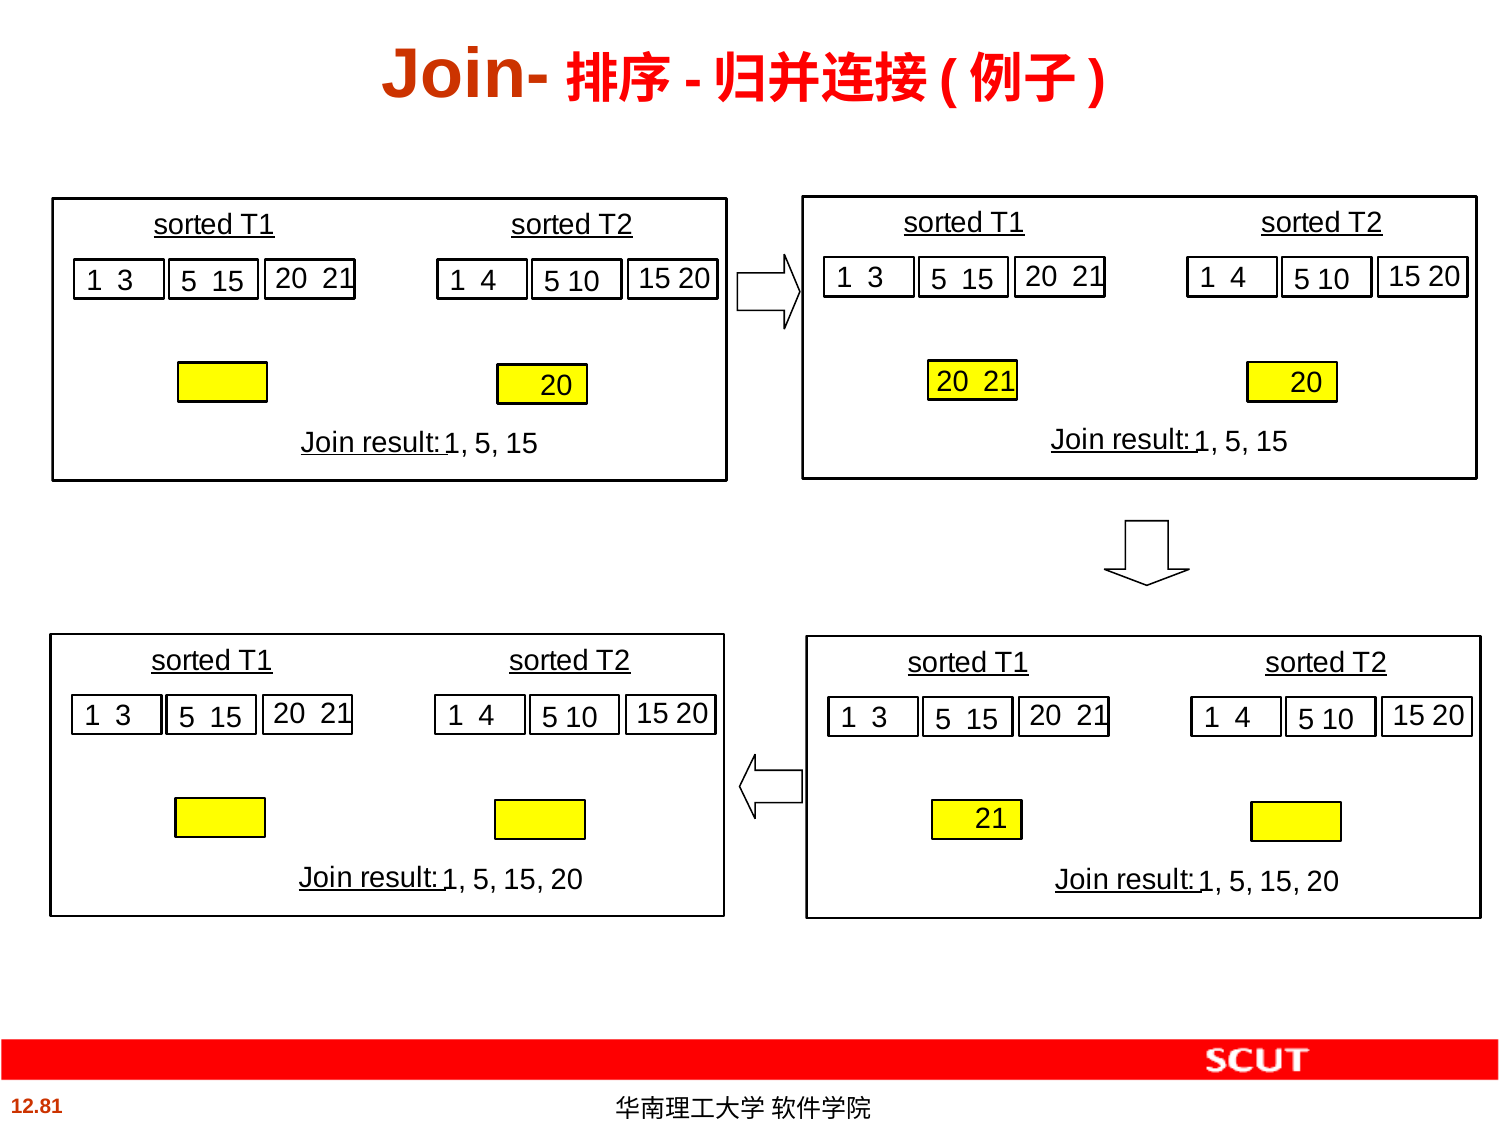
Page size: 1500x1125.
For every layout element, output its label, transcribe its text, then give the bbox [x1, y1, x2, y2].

title Join-排序-归并连接(例子) [37, 18, 1452, 120]
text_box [805, 520, 1500, 920]
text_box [737, 195, 1500, 480]
picture [0, 1038, 1500, 1083]
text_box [48, 632, 803, 918]
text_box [51, 197, 733, 482]
